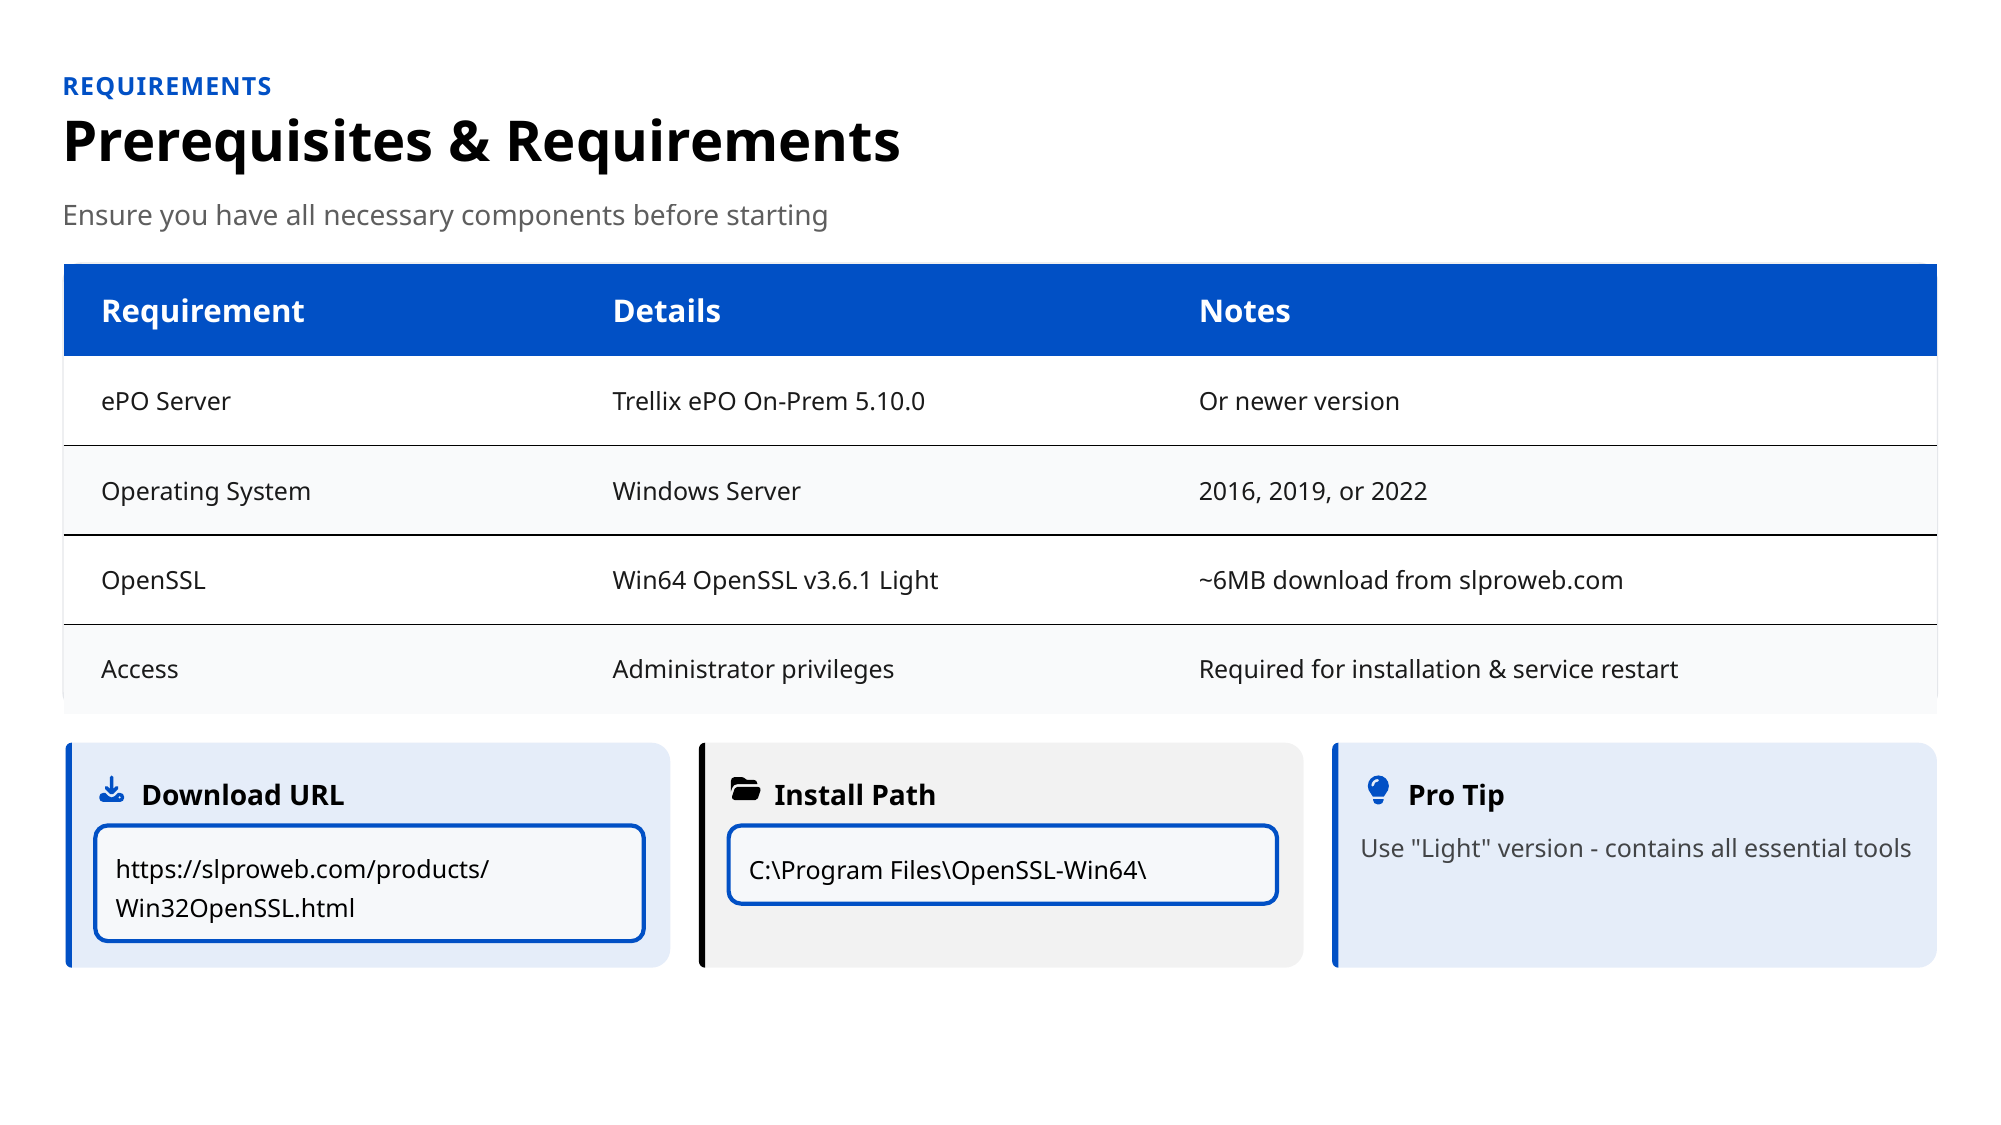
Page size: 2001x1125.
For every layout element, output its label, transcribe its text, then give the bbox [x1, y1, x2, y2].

text_box Install Path [774, 767, 939, 812]
text_box [698, 742, 706, 968]
text_box [706, 742, 1304, 968]
text_box [95, 825, 644, 942]
text_box Ensure you have all necessary components before starting [62, 187, 1952, 232]
table_header Notes [1161, 264, 1937, 356]
table_cell 2016, 2019, or 2022 [1161, 446, 1937, 534]
text_box [72, 742, 671, 968]
table_cell Or newer version [1161, 356, 1937, 445]
table_cell Administrator privileges [575, 625, 1161, 714]
table_cell OpenSSL [64, 536, 575, 624]
text_box [732, 786, 761, 801]
table_cell Windows Server [575, 446, 1161, 534]
text_box REQUIREMENTS [62, 62, 1950, 100]
table_header Requirement [64, 264, 575, 356]
text_box C:\Program Files\OpenSSL-Win64\ [748, 845, 1270, 884]
text_box [1339, 742, 1937, 968]
text_box [728, 825, 1278, 904]
text_box [1367, 775, 1389, 797]
text_box Use "Light" version - contains all essential tools [1360, 823, 1925, 862]
text_box [730, 777, 758, 792]
text_box [65, 742, 72, 968]
table_cell ~6MB download from slproweb.com [1161, 536, 1937, 624]
table_cell Win64 OpenSSL v3.6.1 Light [575, 536, 1161, 624]
text_box [1373, 799, 1384, 805]
table_cell ePO Server [64, 356, 575, 445]
table_cell Required for installation & service restart [1161, 625, 1937, 714]
text_box https://slproweb.com/products/Win32OpenSSL.html [115, 845, 636, 921]
text_box [99, 775, 125, 802]
text_box Prerequisites & Requirements [62, 112, 1966, 175]
text_box Download URL [141, 767, 356, 812]
table_cell Operating System [64, 446, 575, 534]
table_cell Trellix ePO On-Prem 5.10.0 [575, 356, 1161, 445]
table_cell Access [64, 625, 575, 714]
text_box Pro Tip [1408, 767, 1519, 812]
text_box [1332, 742, 1339, 968]
table_header Details [575, 264, 1161, 356]
